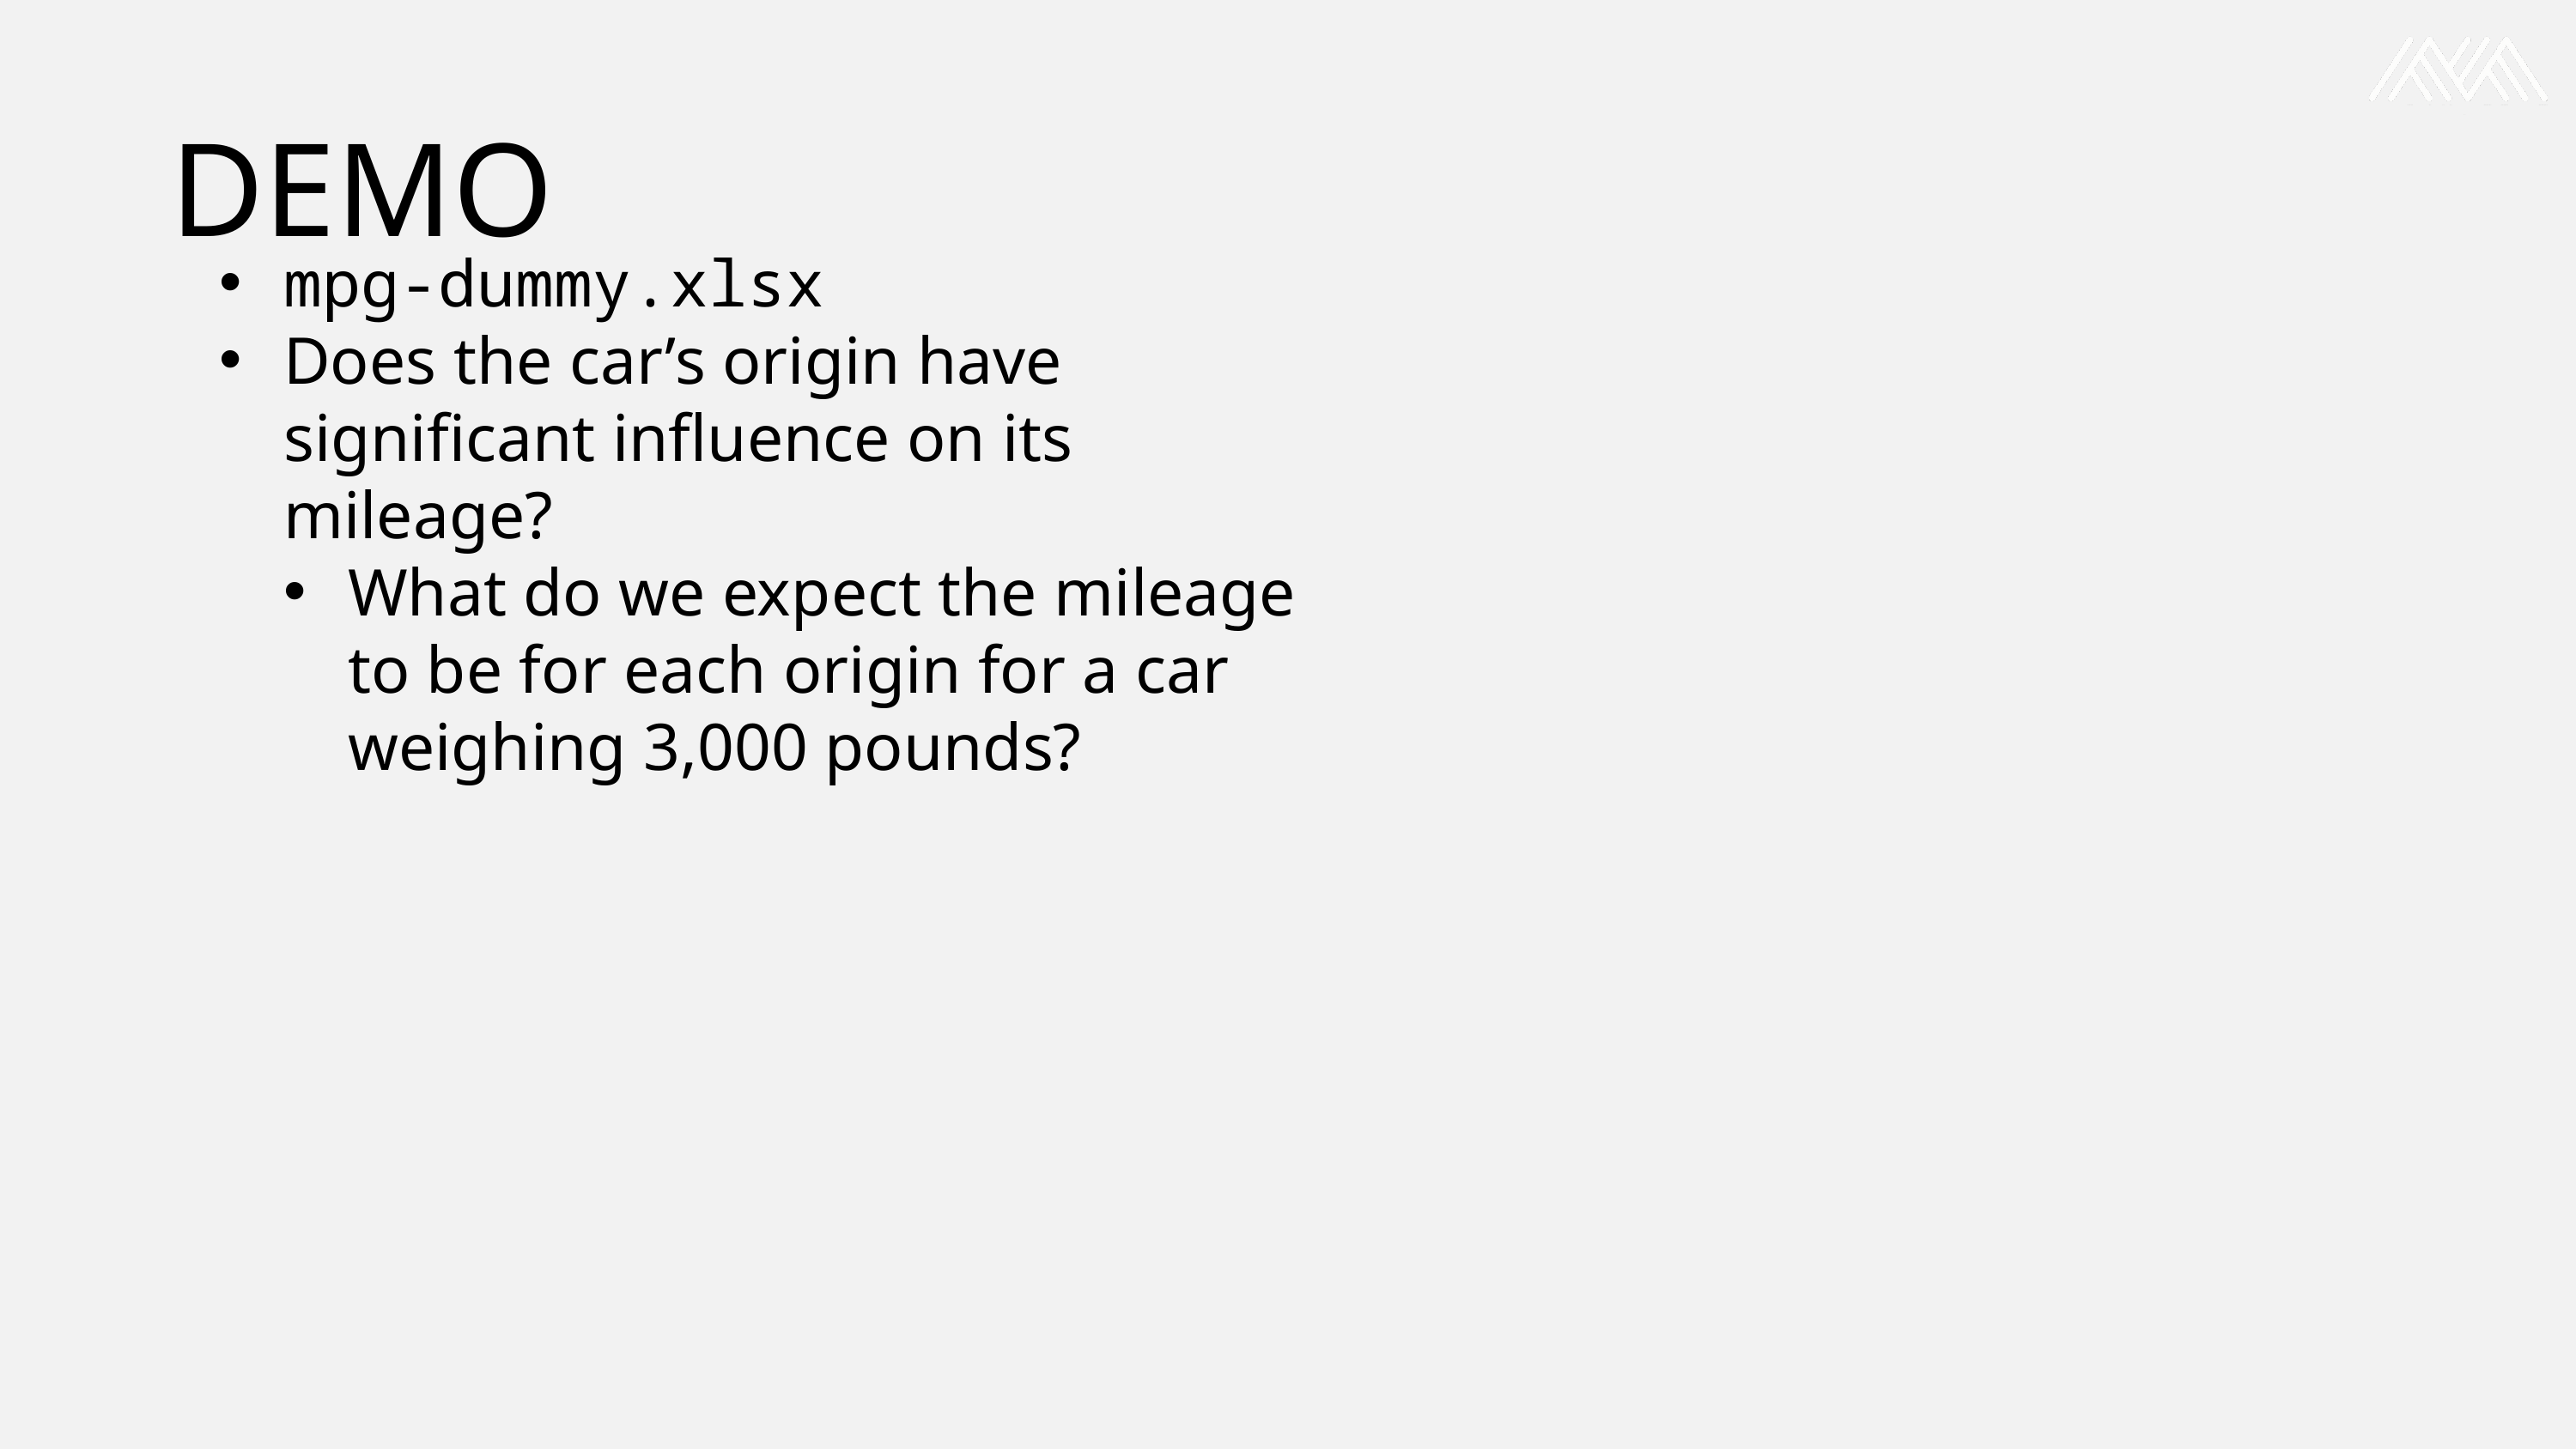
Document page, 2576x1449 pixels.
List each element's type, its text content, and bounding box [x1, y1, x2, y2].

text_box DEMO [170, 82, 622, 242]
picture [2318, 0, 2576, 194]
text_box mpg-dummy.xlsx Does the car’s origin have significant influence on its mileage? What do we expect the mileage to be for each origin for a car weighing 3,000 pounds? [170, 242, 1331, 784]
